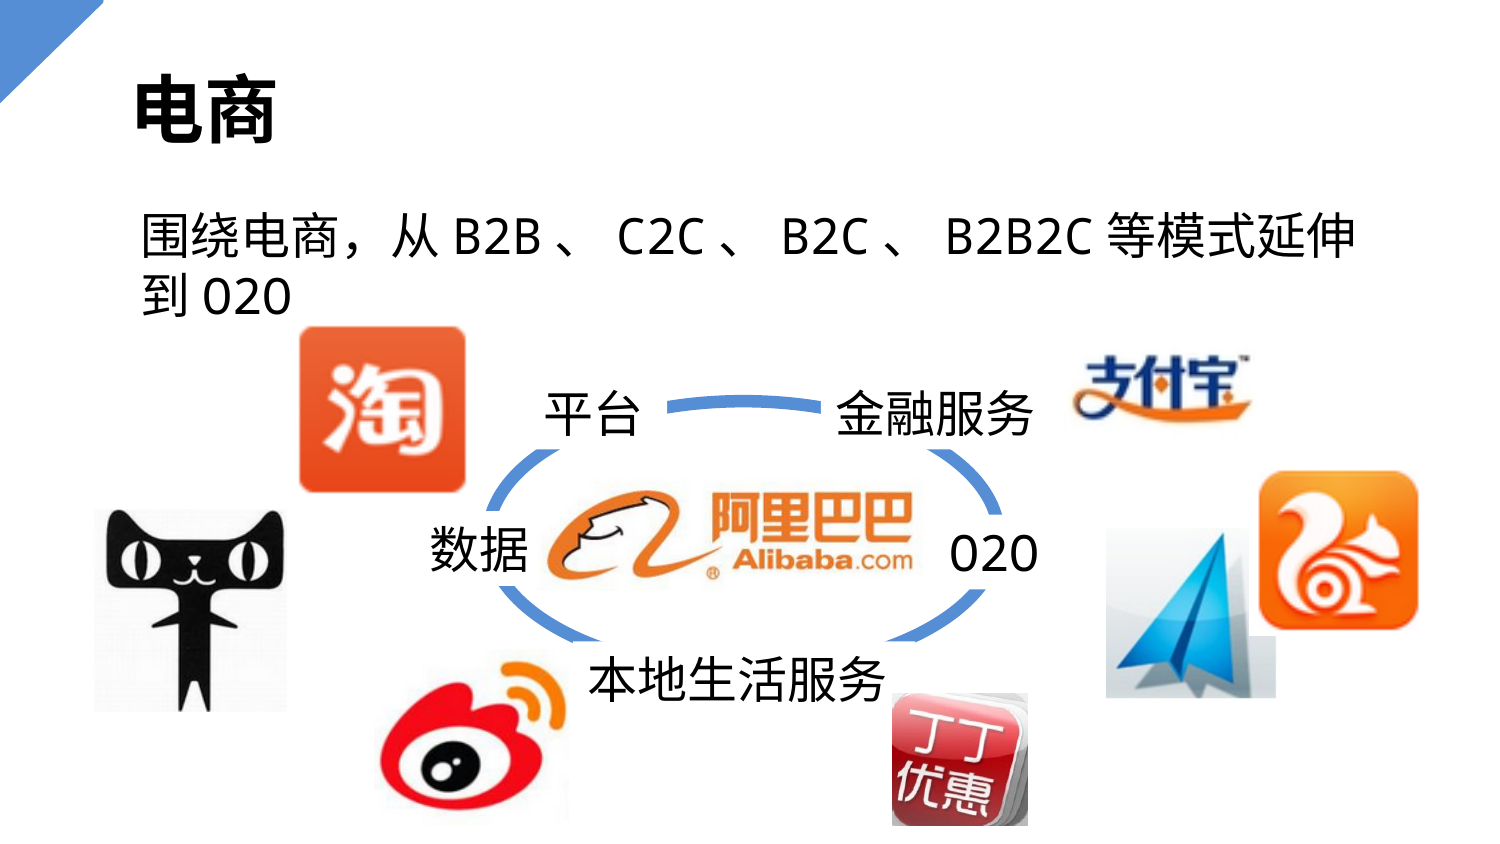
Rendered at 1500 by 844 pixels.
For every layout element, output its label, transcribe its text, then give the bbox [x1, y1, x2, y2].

picture [94, 509, 287, 713]
text_box 数据 [414, 511, 532, 586]
text_box [490, 399, 998, 641]
text_box 金融服务 [820, 374, 1059, 450]
text_box O2O [935, 514, 1055, 590]
picture [891, 693, 1028, 827]
picture [1064, 303, 1430, 707]
picture [374, 649, 569, 827]
picture [537, 470, 925, 591]
picture [291, 319, 472, 499]
text_box 电商 [115, 55, 295, 161]
text_box 本地生活服务 [572, 641, 916, 717]
text_box 平台 [528, 374, 668, 450]
text_box 围绕电商，从B2B、C2C、B2C、B2B2C等模式延伸到O2O [125, 197, 1400, 333]
text_box [0, 0, 104, 104]
